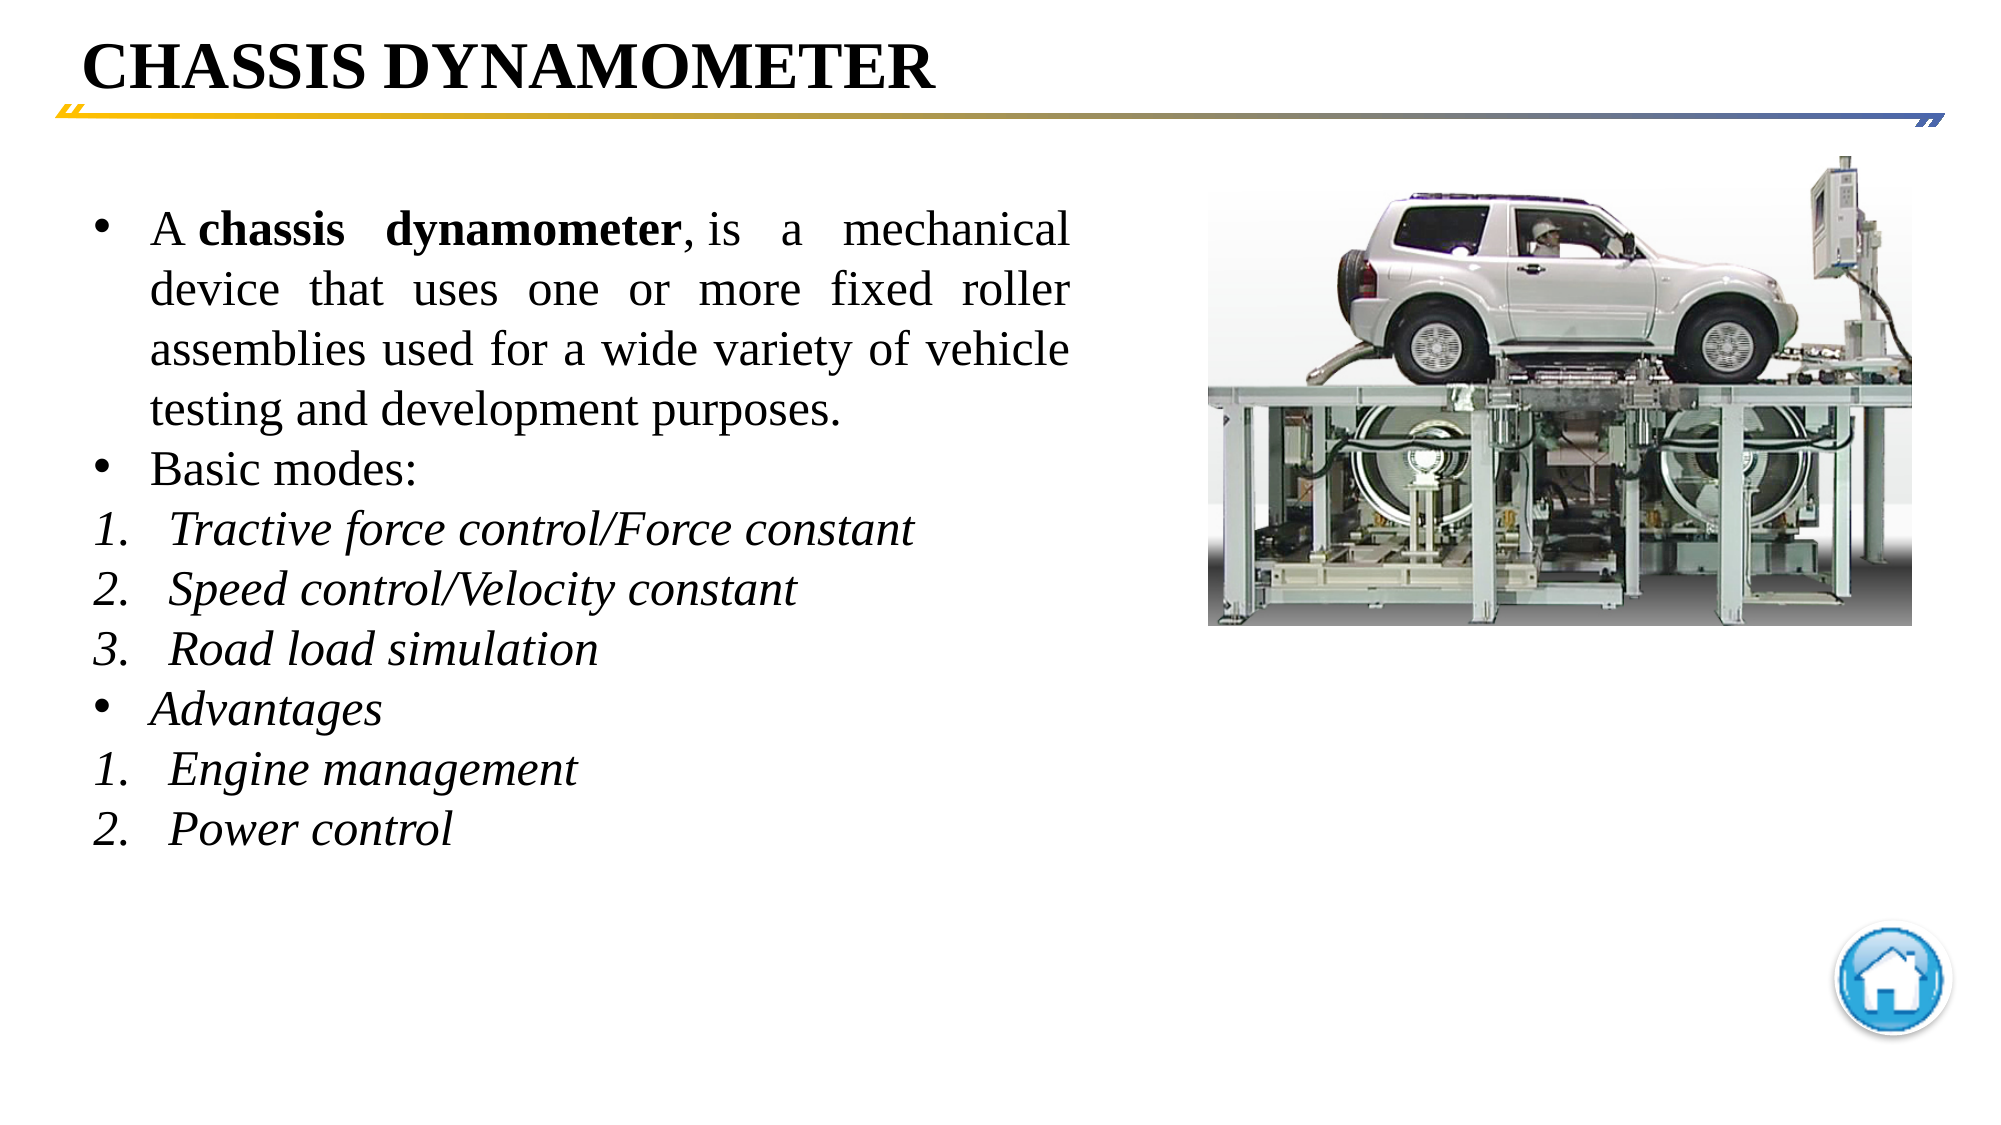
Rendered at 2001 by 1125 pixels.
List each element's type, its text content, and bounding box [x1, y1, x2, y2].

picture [1834, 920, 1953, 1036]
title CHASSIS DYNAMOMETER [66, 0, 1934, 111]
picture [1208, 156, 1912, 626]
text_box A chassis dynamometer, is a mechanical device that uses one or more fixed roller assemblies used for a wide variety of vehicle testing and development purposes. Basic modes: Tractive force control/Force constant Speed control/Velocity constant Road load simulation Advantages Engine management Power control [78, 187, 1086, 1043]
